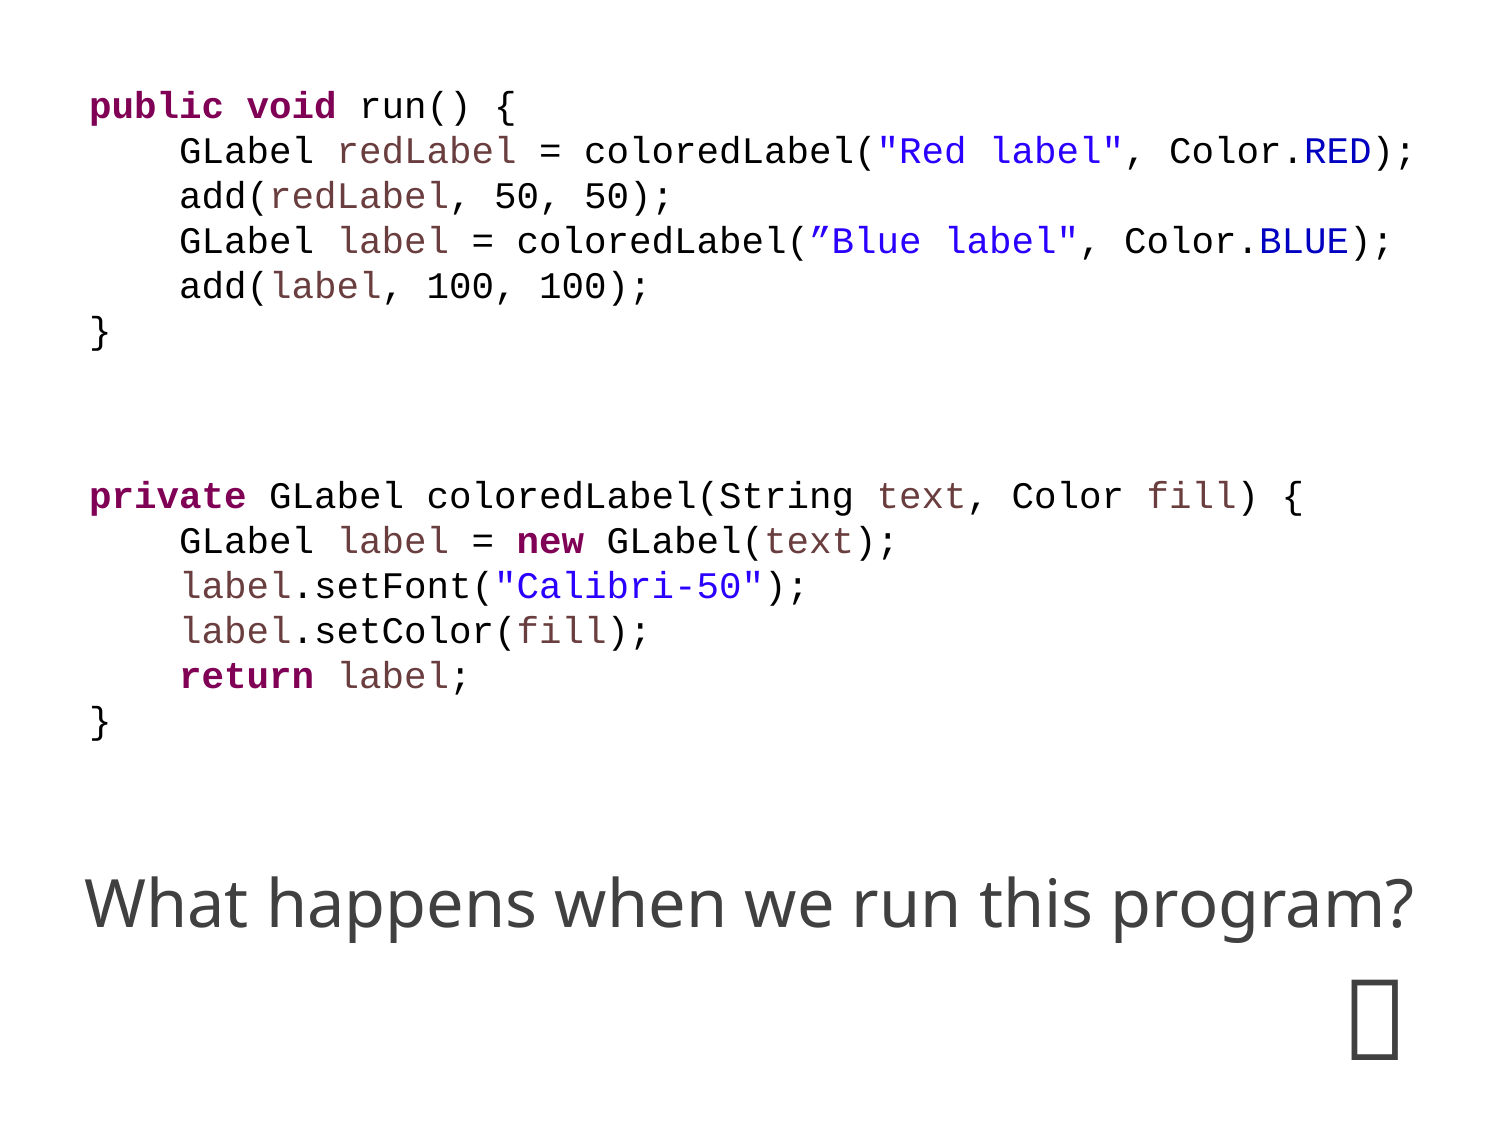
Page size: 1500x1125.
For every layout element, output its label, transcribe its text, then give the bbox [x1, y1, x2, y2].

text_box public void run() { GLabel redLabel = coloredLabel("Red label", Color.RED); add(redLabel, 50, 50); GLabel label = coloredLabel(”Blue label", Color.BLUE); add(label, 100, 100); } [74, 73, 1462, 359]
text_box What happens when we run this program? [69, 853, 1431, 948]
text_box 🤔 [1326, 940, 1471, 1091]
text_box private GLabel coloredLabel(String text, Color fill) { GLabel label = new GLabel(text); label.setFont("Calibri-50"); label.setColor(fill); return label; } [74, 463, 1462, 748]
